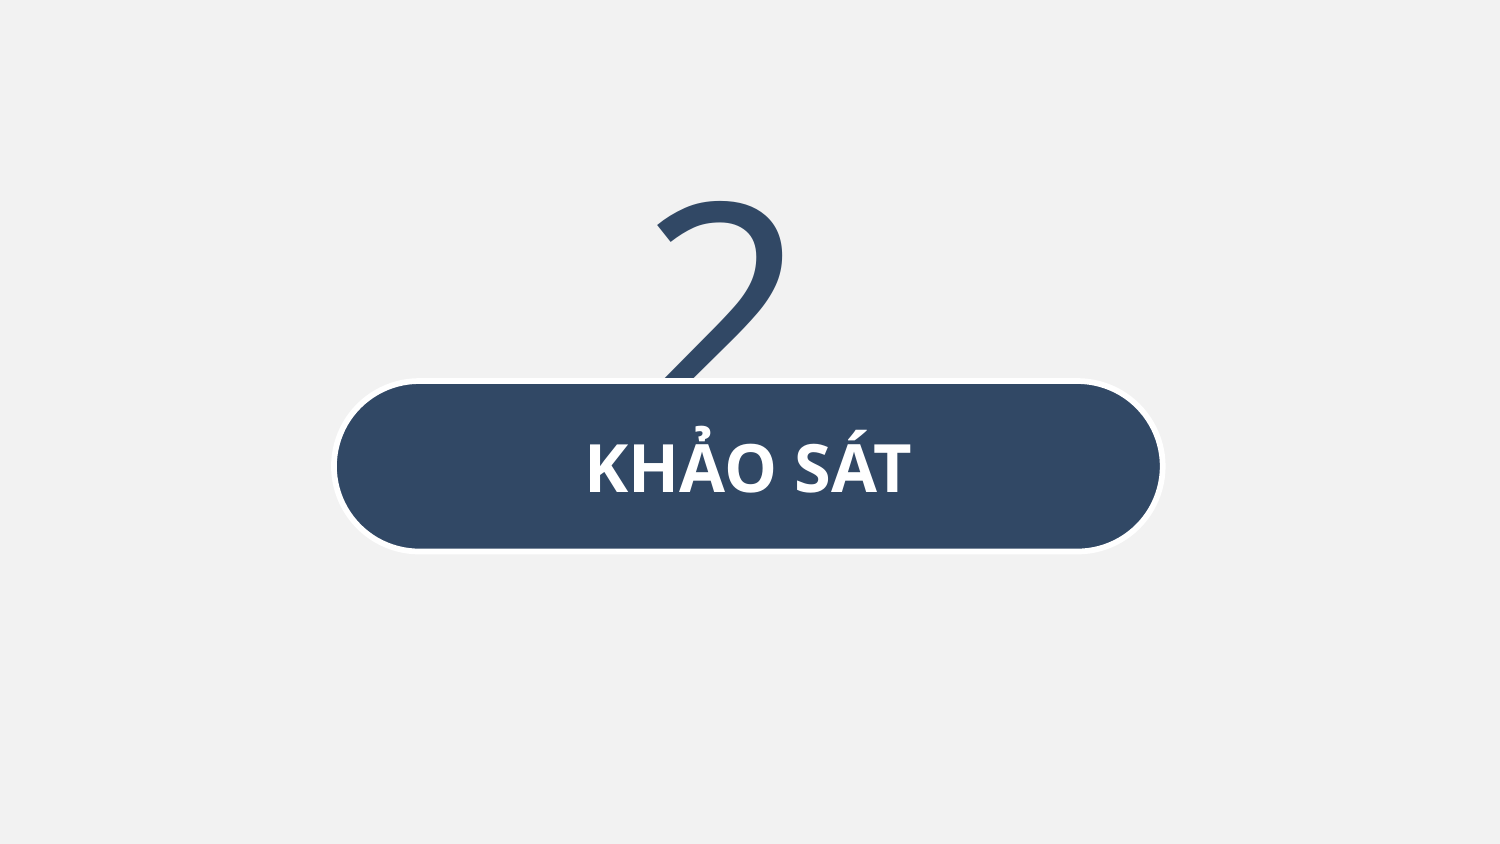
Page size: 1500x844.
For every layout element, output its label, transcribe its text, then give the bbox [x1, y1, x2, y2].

text_box 2 [487, 0, 960, 381]
text_box KHẢO SÁT [333, 381, 1163, 552]
